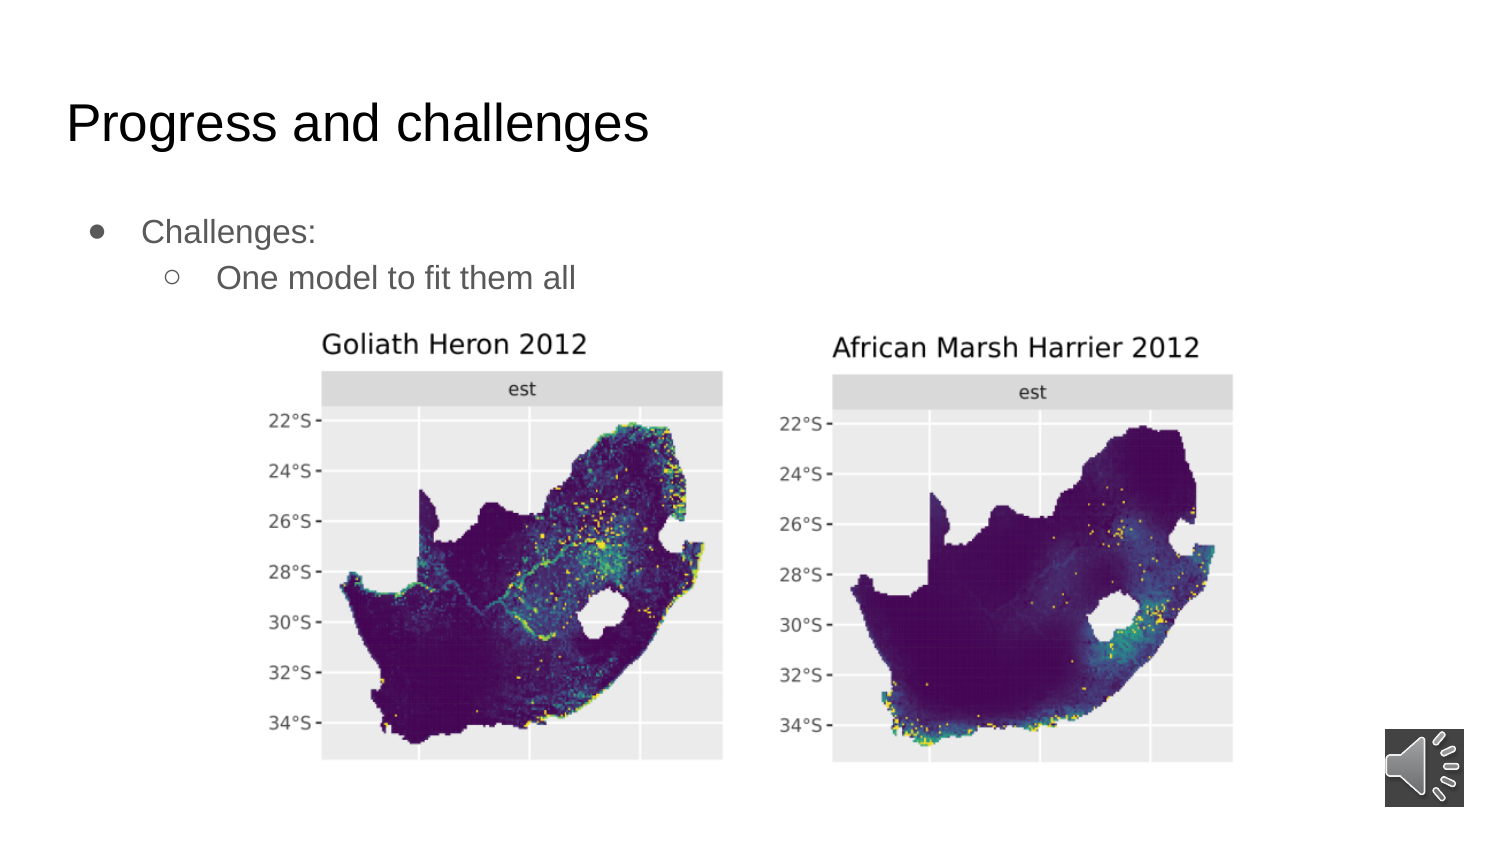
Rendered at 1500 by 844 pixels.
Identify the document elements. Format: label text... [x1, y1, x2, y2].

picture [258, 324, 733, 770]
list Challenges: One model to fit them all [51, 189, 1449, 750]
picture [1384, 728, 1465, 809]
title Progress and challenges [51, 72, 1449, 167]
picture [769, 324, 1242, 770]
